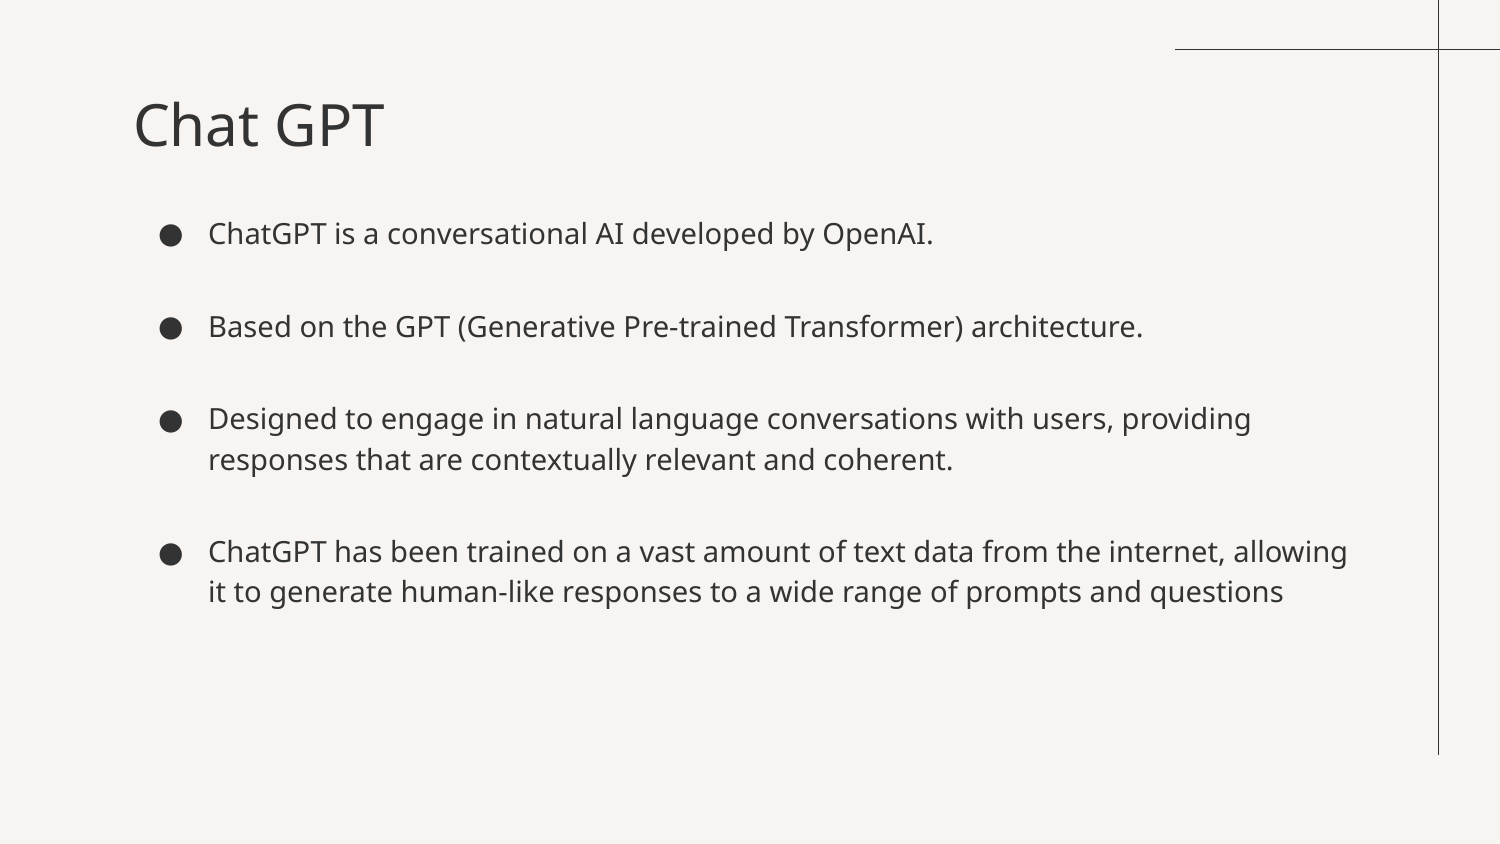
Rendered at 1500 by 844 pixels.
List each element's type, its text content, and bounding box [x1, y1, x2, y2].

title Chat GPT [118, 72, 1382, 167]
list ChatGPT is a conversational AI developed by OpenAI. Based on the GPT (Generative Pre-trained Transformer) architecture. Designed to engage in natural language conversations with users, providing responses that are contextually relevant and coherent. ChatGPT has been trained on a vast amount of text data from the internet, allowing it to generate human-like responses to a wide range of prompts and questions [118, 194, 1382, 756]
